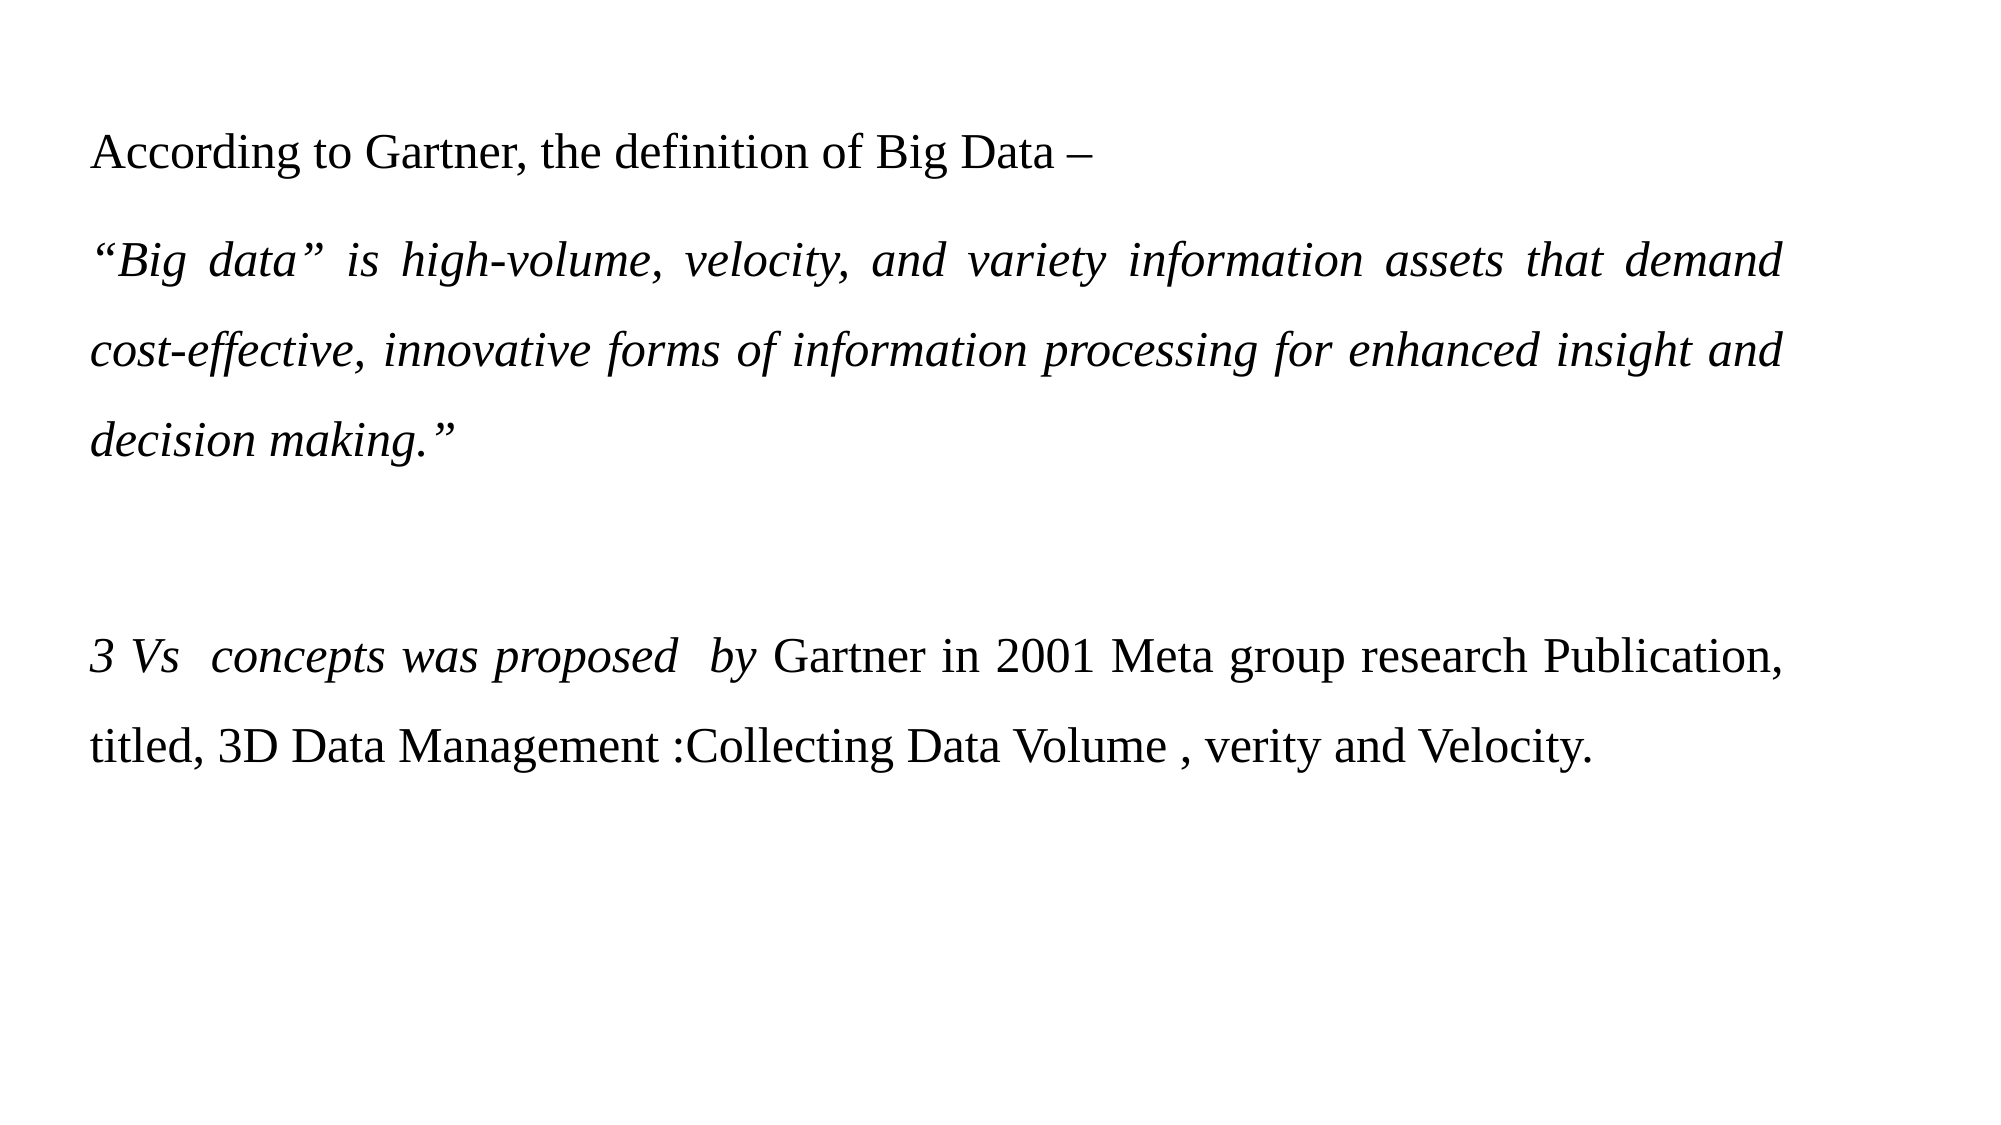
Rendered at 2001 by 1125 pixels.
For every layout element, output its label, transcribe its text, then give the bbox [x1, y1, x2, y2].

list According to Gartner, the definition of Big Data – “Big data” is high-volume, velocity, and variety information assets that demand cost-effective, innovative forms of information processing for enhanced insight and decision making.” 3 Vs concepts was proposed by Gartner in 2001 Meta group research Publication, titled, 3D Data Management :Collecting Data Volume , verity and Velocity. [74, 81, 1800, 795]
